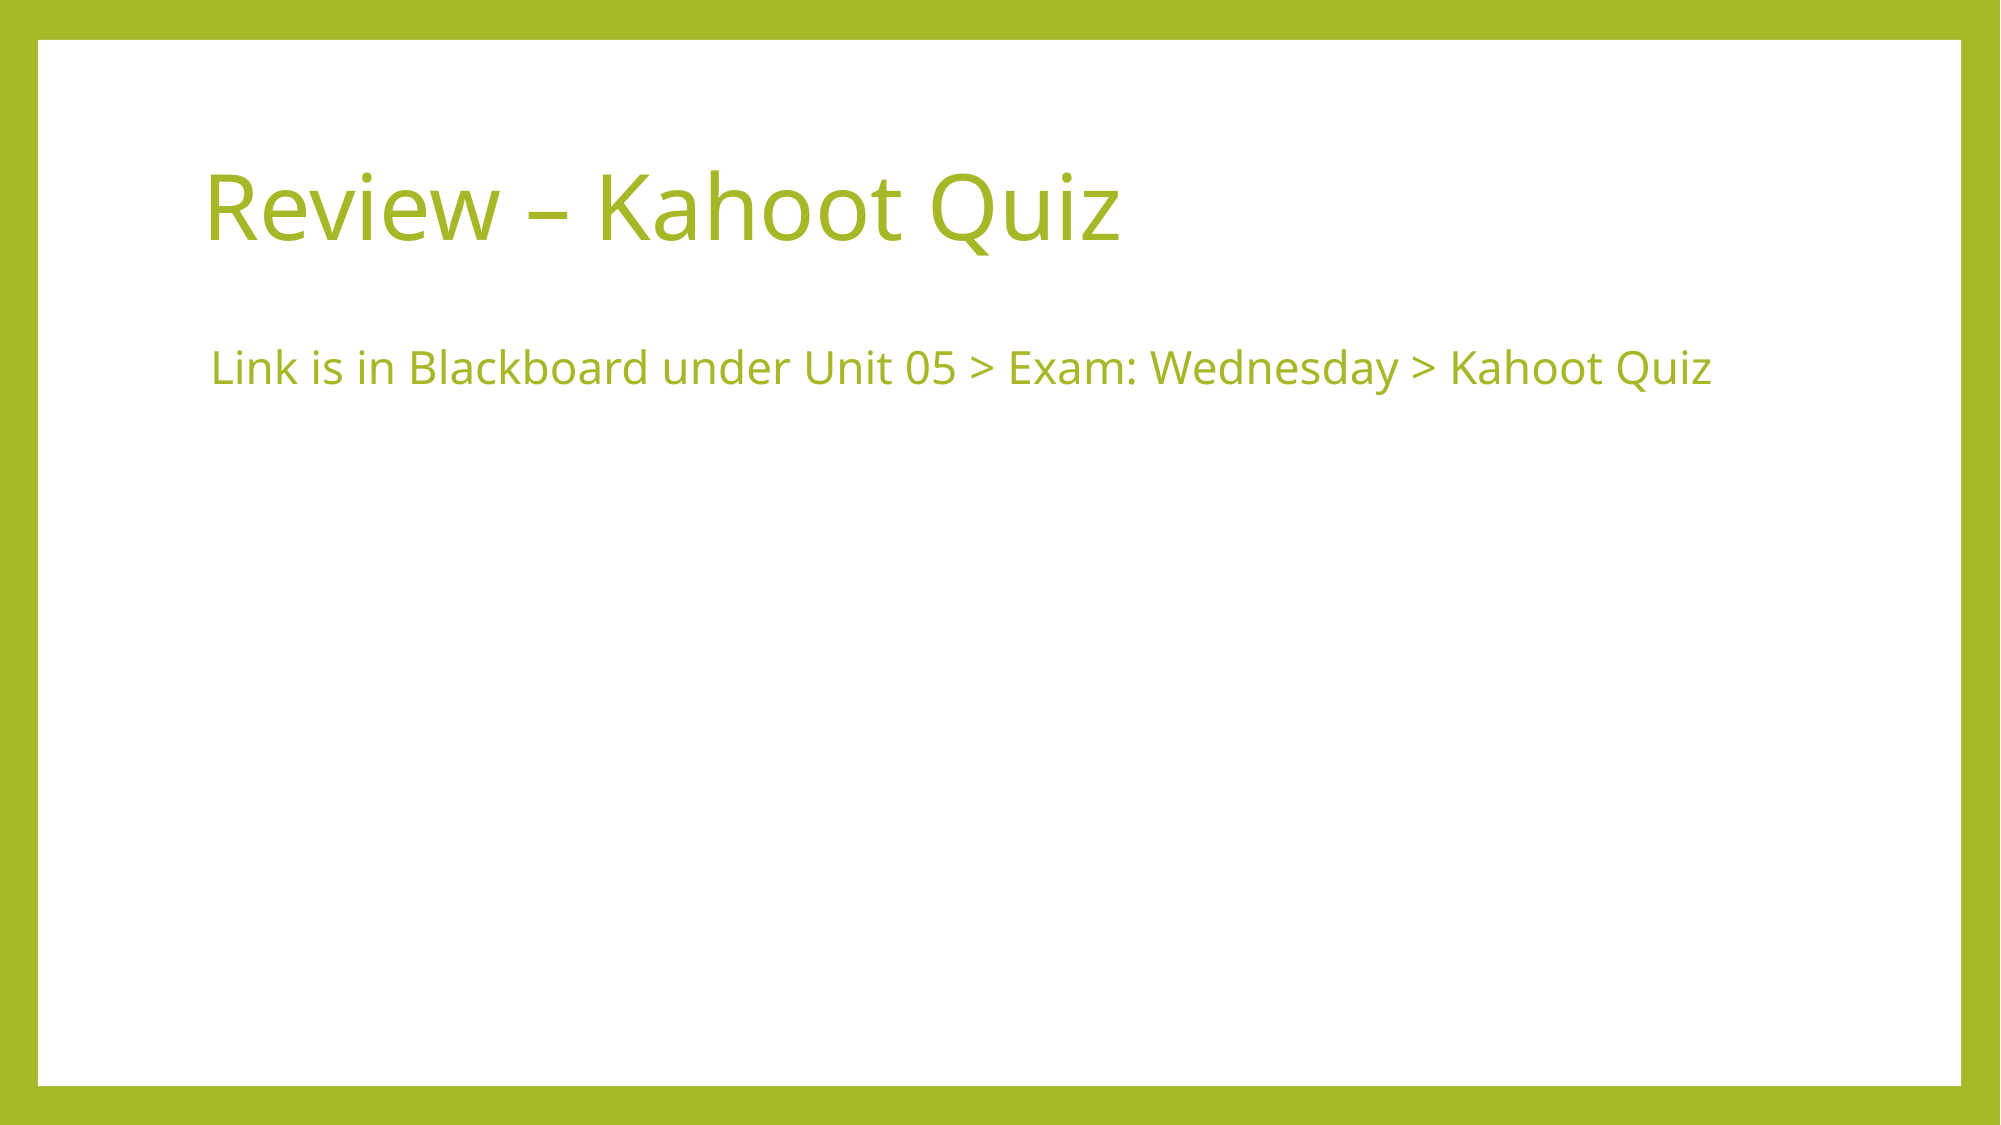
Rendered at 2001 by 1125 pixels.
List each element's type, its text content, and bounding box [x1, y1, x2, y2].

list Link is in Blackboard under Unit 05 > Exam: Wednesday > Kahoot Quiz [187, 337, 1808, 542]
title Review – Kahoot Quiz [187, 99, 1808, 323]
